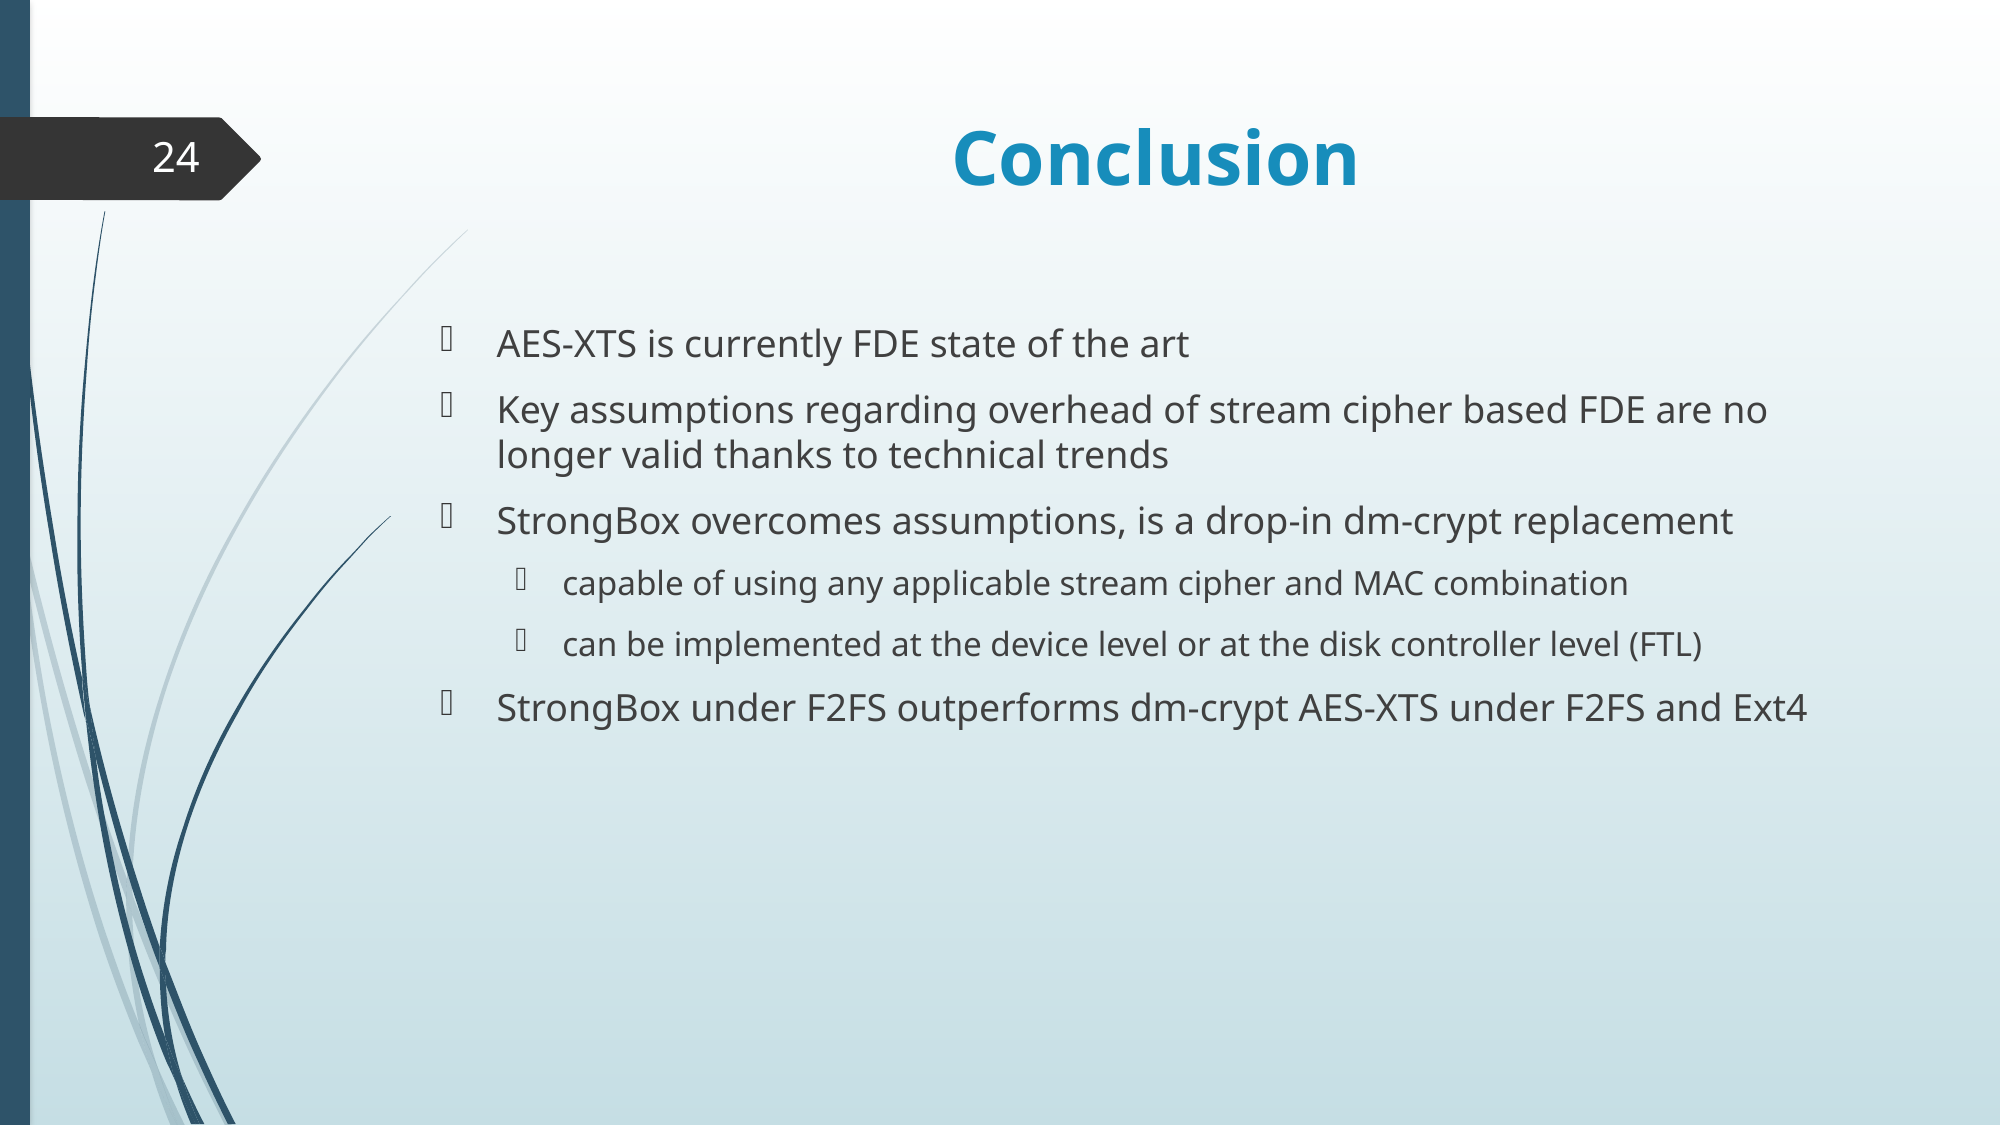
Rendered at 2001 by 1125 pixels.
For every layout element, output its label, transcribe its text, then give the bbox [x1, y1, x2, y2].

slide_number 24 [87, 129, 216, 190]
title Conclusion [425, 102, 1888, 312]
list AES-XTS is currently FDE state of the art Key assumptions regarding overhead of stream cipher based FDE are no longer valid thanks to technical trends StrongBox overcomes assumptions, is a drop-in dm-crypt replacement capable of using any applicable stream cipher and MAC combination can be implemented at the device level or at the disk controller level (FTL) StrongBox under F2FS outperforms dm-crypt AES-XTS under F2FS and Ext4 [425, 312, 1888, 933]
